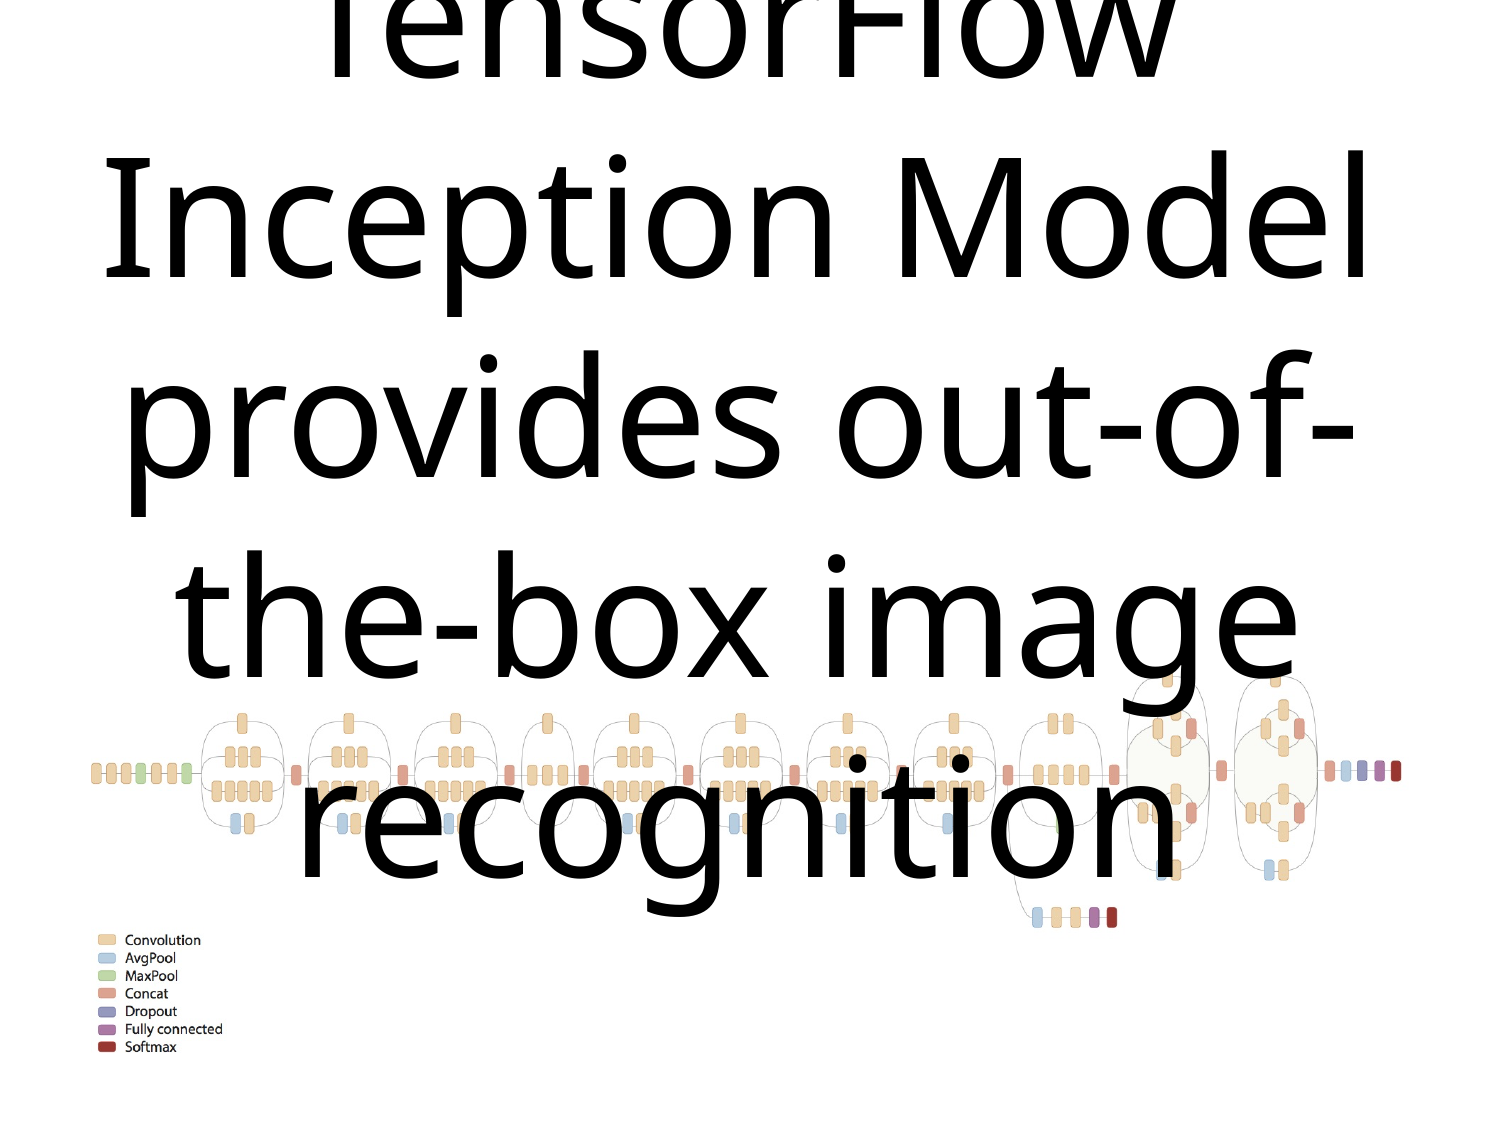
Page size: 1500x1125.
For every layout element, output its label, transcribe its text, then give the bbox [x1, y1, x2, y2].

text_box Google’s TensorFlow Inception Model provides out-of-the-box image recognition [0, 219, 1490, 402]
picture [79, 586, 1421, 1087]
